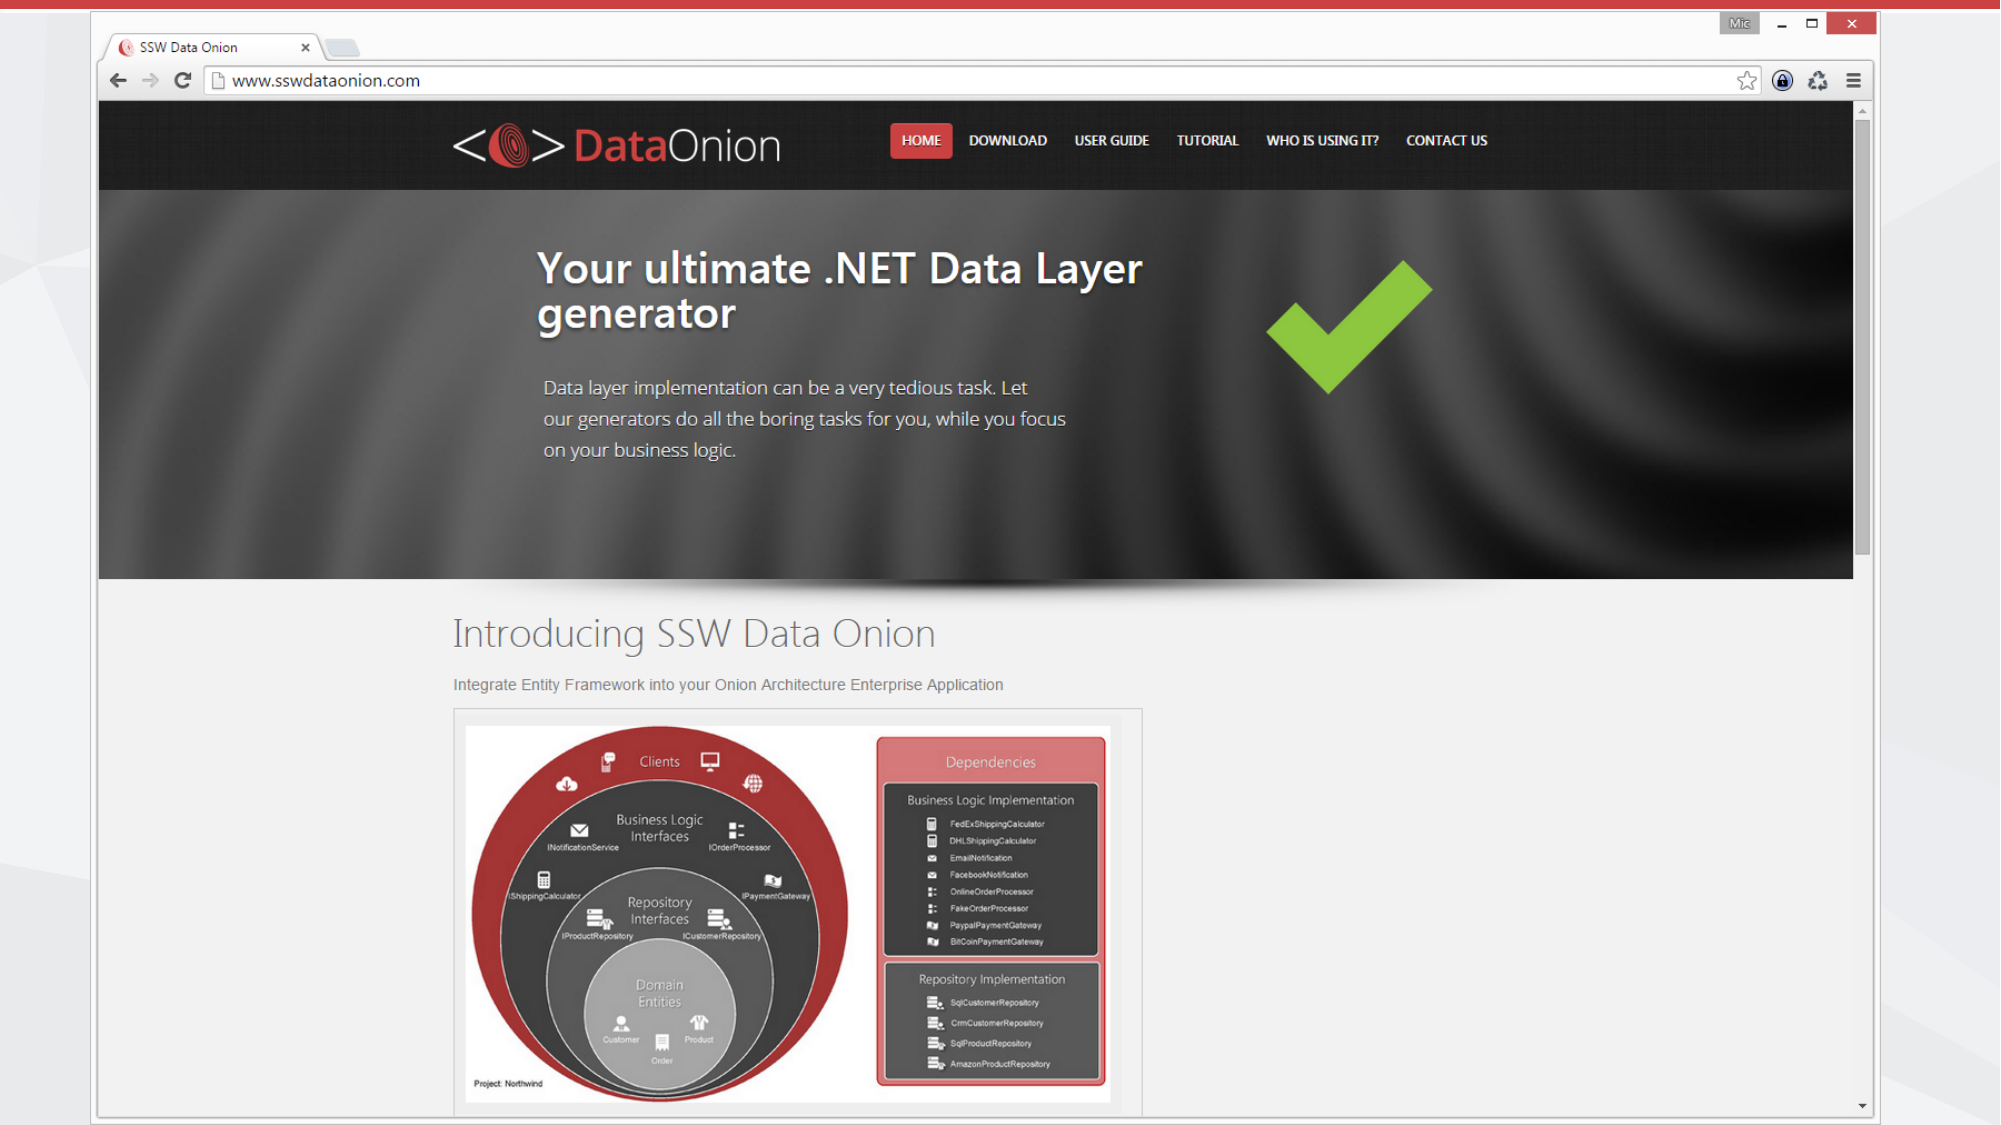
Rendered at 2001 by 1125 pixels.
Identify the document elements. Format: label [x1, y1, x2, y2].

picture [90, 11, 1881, 1125]
